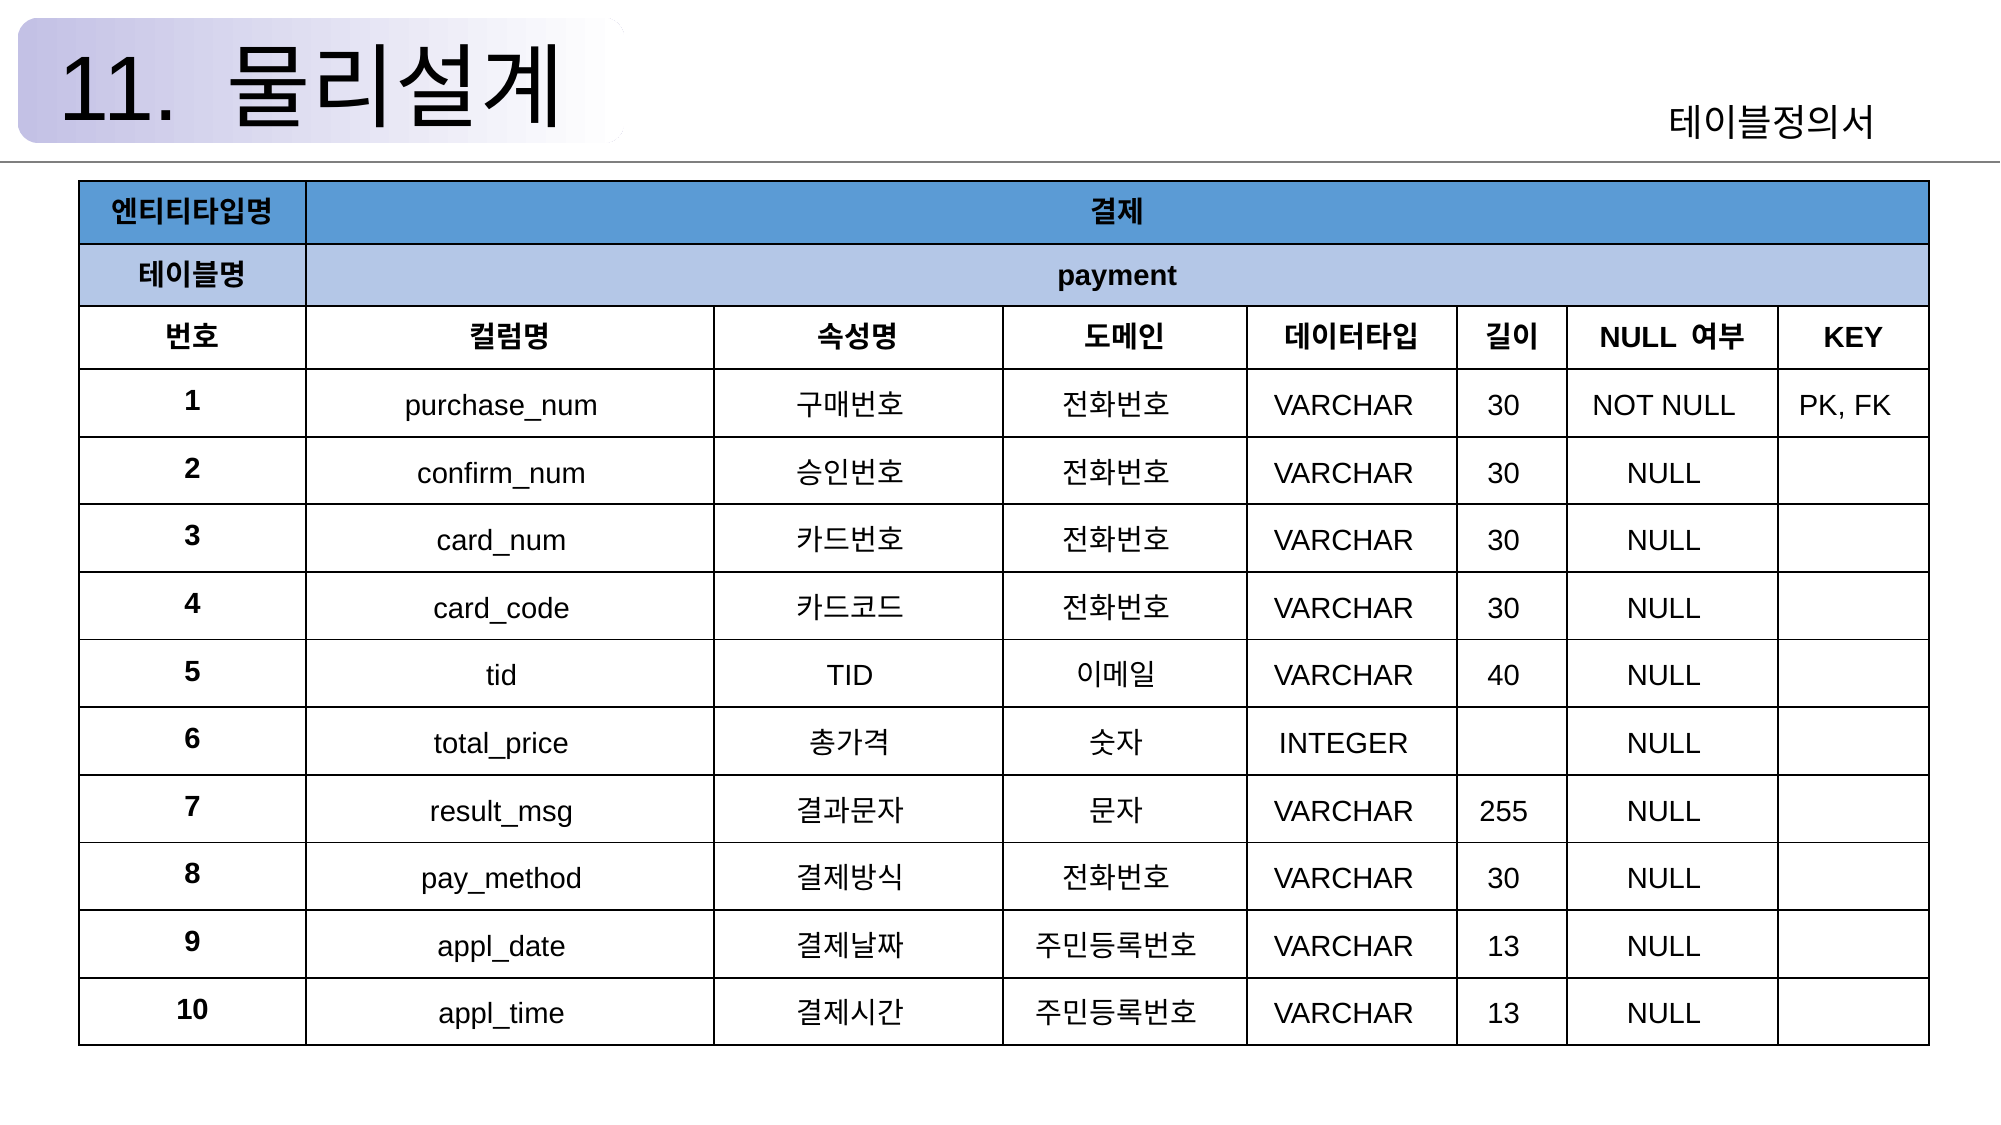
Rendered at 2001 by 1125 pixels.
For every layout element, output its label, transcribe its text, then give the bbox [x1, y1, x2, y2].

table_cell VARCHAR [1248, 640, 1456, 706]
table_cell 6 [80, 708, 305, 774]
table_cell NOT NULL [1568, 370, 1777, 436]
table_cell 결제방식 [715, 843, 1002, 909]
table_cell payment [307, 245, 1928, 305]
table_cell 전화번호 [1004, 438, 1246, 503]
table_cell 2 [80, 438, 305, 503]
text_box 11. 물리설계 [43, 173, 1769, 200]
table_cell 길이 [1458, 307, 1566, 368]
table_cell pay_method [307, 843, 713, 909]
table_cell purchase_num [307, 370, 713, 436]
table_cell total_price [307, 708, 713, 774]
table_cell KEY [1779, 307, 1928, 368]
table_cell VARCHAR [1248, 370, 1456, 436]
table_cell 전화번호 [1004, 505, 1246, 571]
table_header 엔티티타입명 [80, 182, 305, 243]
table_cell 카드번호 [715, 505, 1002, 571]
table_cell 주민등록번호 [1004, 979, 1246, 1044]
table_cell 30 [1458, 370, 1566, 436]
table_cell 4 [80, 573, 305, 639]
table_cell NULL [1568, 979, 1777, 1044]
table_cell INTEGER [1248, 708, 1456, 774]
table_cell 주민등록번호 [1004, 911, 1246, 977]
table_cell VARCHAR [1248, 438, 1456, 503]
table_cell 30 [1458, 573, 1566, 639]
table_cell [1779, 911, 1928, 977]
table_cell 카드코드 [715, 573, 1002, 639]
table_cell 30 [1458, 438, 1566, 503]
table_cell 전화번호 [1004, 843, 1246, 909]
text_box [17, 17, 43, 144]
table_cell 10 [80, 979, 305, 1044]
table_cell NULL [1568, 776, 1777, 842]
table_cell [1779, 776, 1928, 842]
table_cell TID [715, 640, 1002, 706]
table_cell NULL 여부 [1568, 307, 1777, 368]
table_cell [1779, 438, 1928, 503]
table_cell VARCHAR [1248, 979, 1456, 1044]
table_cell 255 [1458, 776, 1566, 842]
table_cell 이메일 [1004, 640, 1246, 706]
table_cell 테이블명 [80, 245, 305, 305]
table_cell 8 [80, 843, 305, 909]
table_cell [1779, 505, 1928, 571]
text_box 테이블정의서 [1653, 91, 2000, 152]
table_cell card_num [307, 505, 713, 571]
table_cell 30 [1458, 843, 1566, 909]
table_cell 1 [80, 370, 305, 436]
table_cell [1779, 708, 1928, 774]
table_cell [1779, 843, 1928, 909]
table_cell NULL [1568, 843, 1777, 909]
table_cell tid [307, 640, 713, 706]
table_header 결제 [307, 182, 1928, 243]
table_cell 숫자 [1004, 708, 1246, 774]
table_cell PK, FK [1779, 370, 1928, 436]
table_cell 3 [80, 505, 305, 571]
table_cell 결제날짜 [715, 911, 1002, 977]
table_cell [1779, 573, 1928, 639]
table_cell 문자 [1004, 776, 1246, 842]
table_cell VARCHAR [1248, 843, 1456, 909]
table_cell VARCHAR [1248, 911, 1456, 977]
table_cell NULL [1568, 640, 1777, 706]
table_cell VARCHAR [1248, 505, 1456, 571]
table_cell 데이터타입 [1248, 307, 1456, 368]
table_cell [1458, 708, 1566, 774]
table_cell 30 [1458, 505, 1566, 571]
table_cell 40 [1458, 640, 1566, 706]
table_cell NULL [1568, 573, 1777, 639]
table_cell 결제시간 [715, 979, 1002, 1044]
table_cell confirm_num [307, 438, 713, 503]
table_cell VARCHAR [1248, 776, 1456, 842]
table_cell 번호 [80, 307, 305, 368]
table_cell 총가격 [715, 708, 1002, 774]
table_cell NULL [1568, 438, 1777, 503]
table_cell 13 [1458, 911, 1566, 977]
table_cell VARCHAR [1248, 573, 1456, 639]
table_cell 5 [80, 640, 305, 706]
table_cell 구매번호 [715, 370, 1002, 436]
table_cell [1779, 979, 1928, 1044]
table_cell [1779, 640, 1928, 706]
table_cell 전화번호 [1004, 573, 1246, 639]
table_cell appl_date [307, 911, 713, 977]
table_cell 결과문자 [715, 776, 1002, 842]
table_cell NULL [1568, 708, 1777, 774]
table_cell NULL [1568, 911, 1777, 977]
table_cell result_msg [307, 776, 713, 842]
table_cell NULL [1568, 505, 1777, 571]
text_box 11. 물리설계 [43, 0, 1769, 161]
table_cell 7 [80, 776, 305, 842]
table_cell 속성명 [715, 307, 1002, 368]
table_cell 전화번호 [1004, 370, 1246, 436]
table_cell card_code [307, 573, 713, 639]
table_cell 도메인 [1004, 307, 1246, 368]
table_cell 승인번호 [715, 438, 1002, 503]
table_cell appl_time [307, 979, 713, 1044]
table_cell 13 [1458, 979, 1566, 1044]
table_cell 컬럼명 [307, 307, 713, 368]
table_cell 9 [80, 911, 305, 977]
